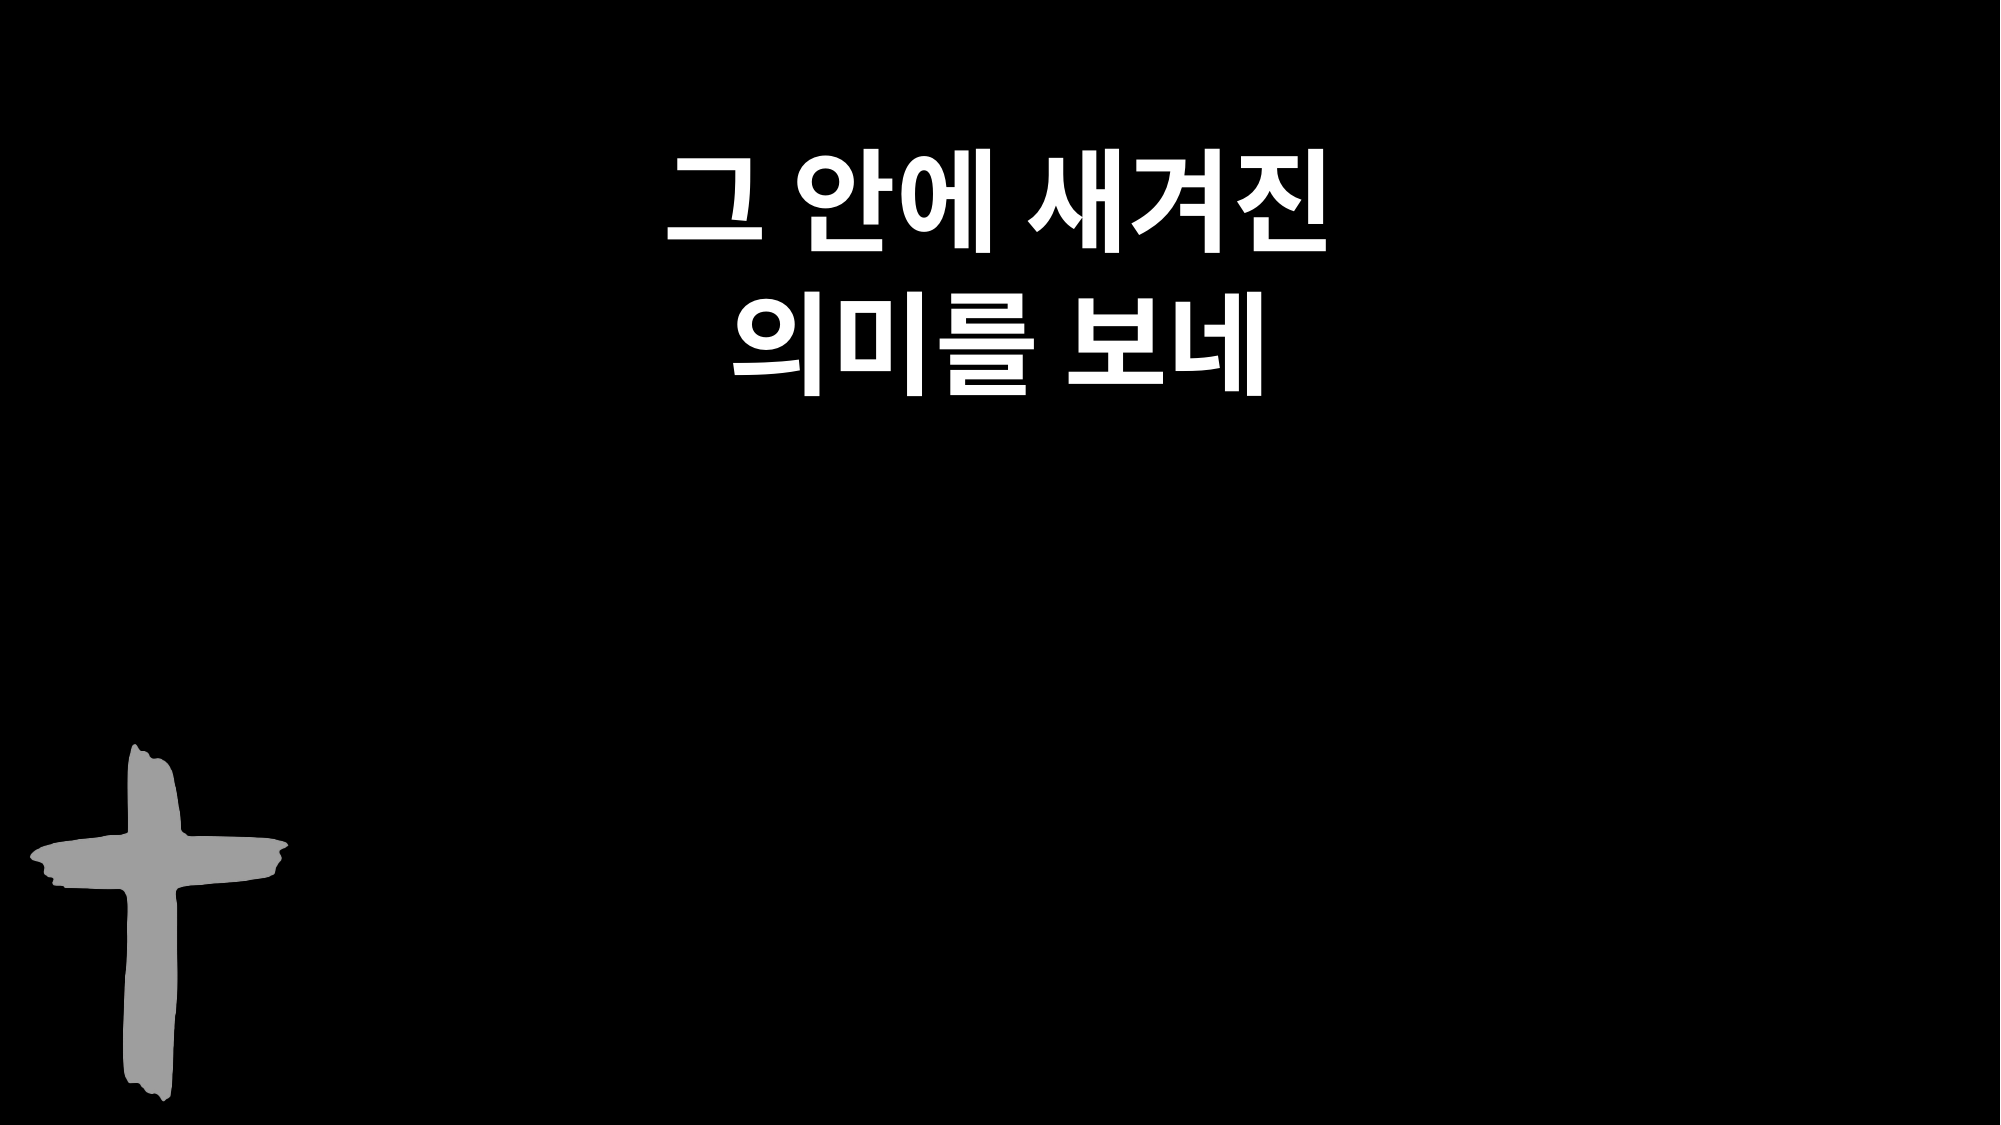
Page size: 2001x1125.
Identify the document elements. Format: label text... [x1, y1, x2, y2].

list 그 안에 새겨진 의미를 보네 [0, 139, 2000, 456]
picture [29, 743, 289, 1102]
